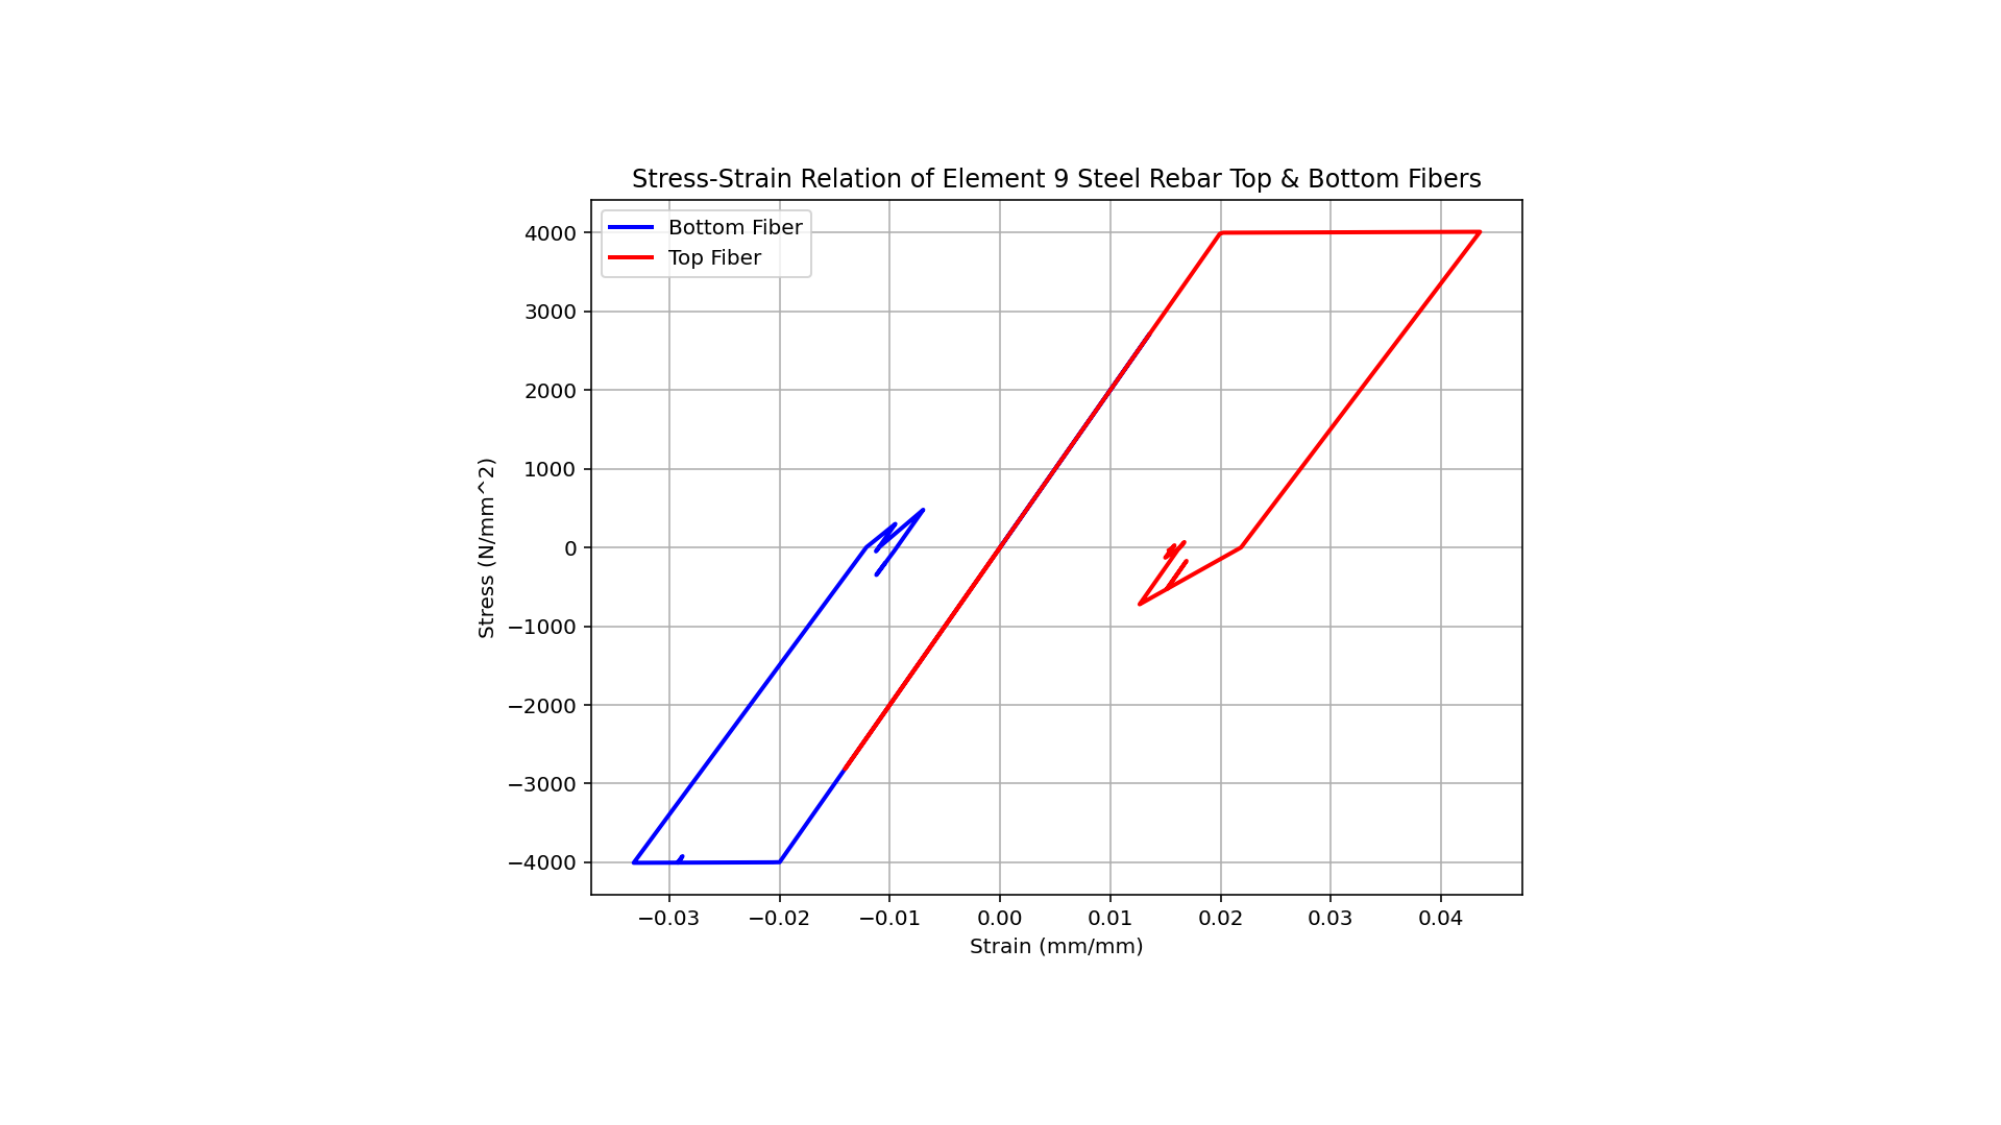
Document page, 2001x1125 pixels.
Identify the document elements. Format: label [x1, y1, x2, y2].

picture [462, 153, 1537, 972]
